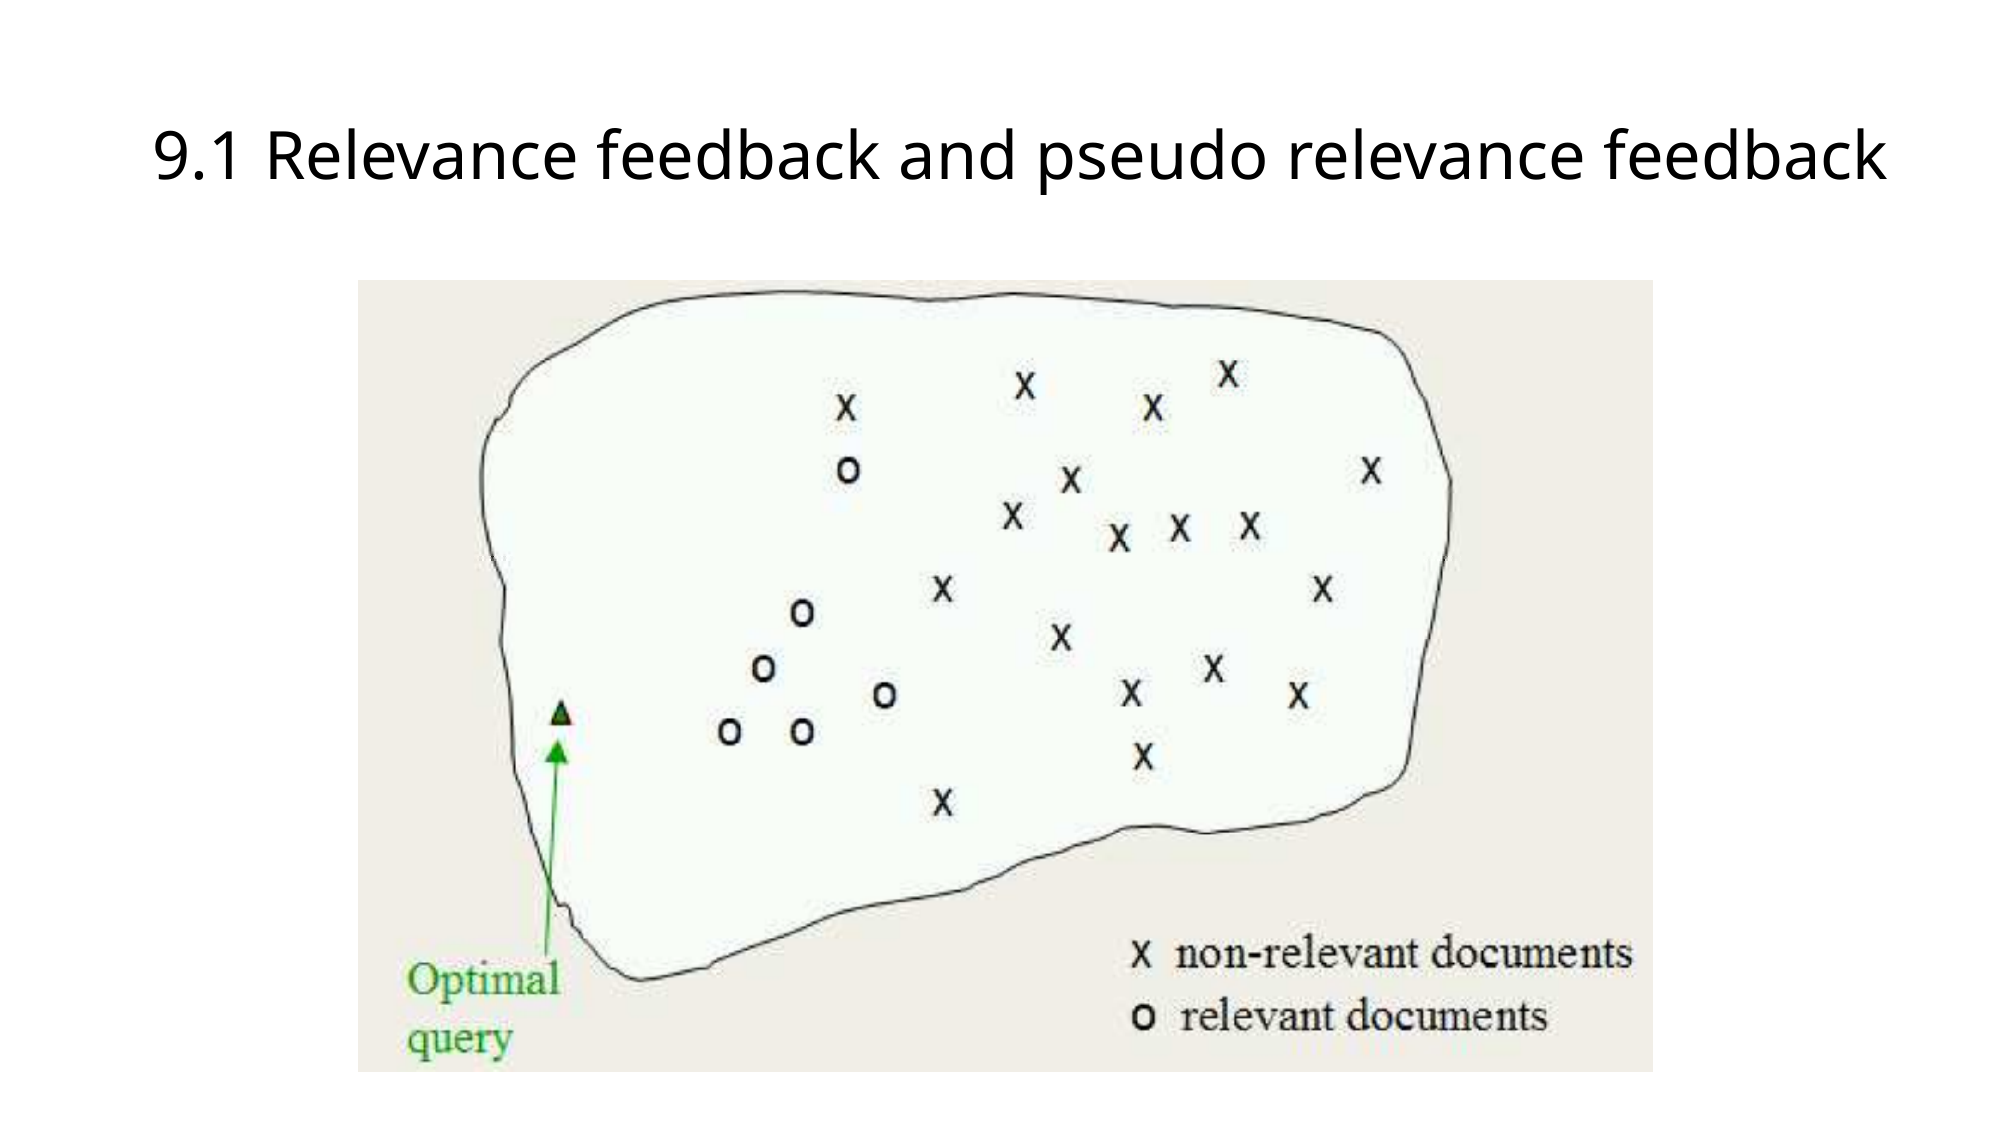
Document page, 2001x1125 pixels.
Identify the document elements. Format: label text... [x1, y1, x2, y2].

title 9.1 Relevance feedback and pseudo relevance feedback [137, 59, 1938, 256]
picture [326, 255, 1674, 1091]
